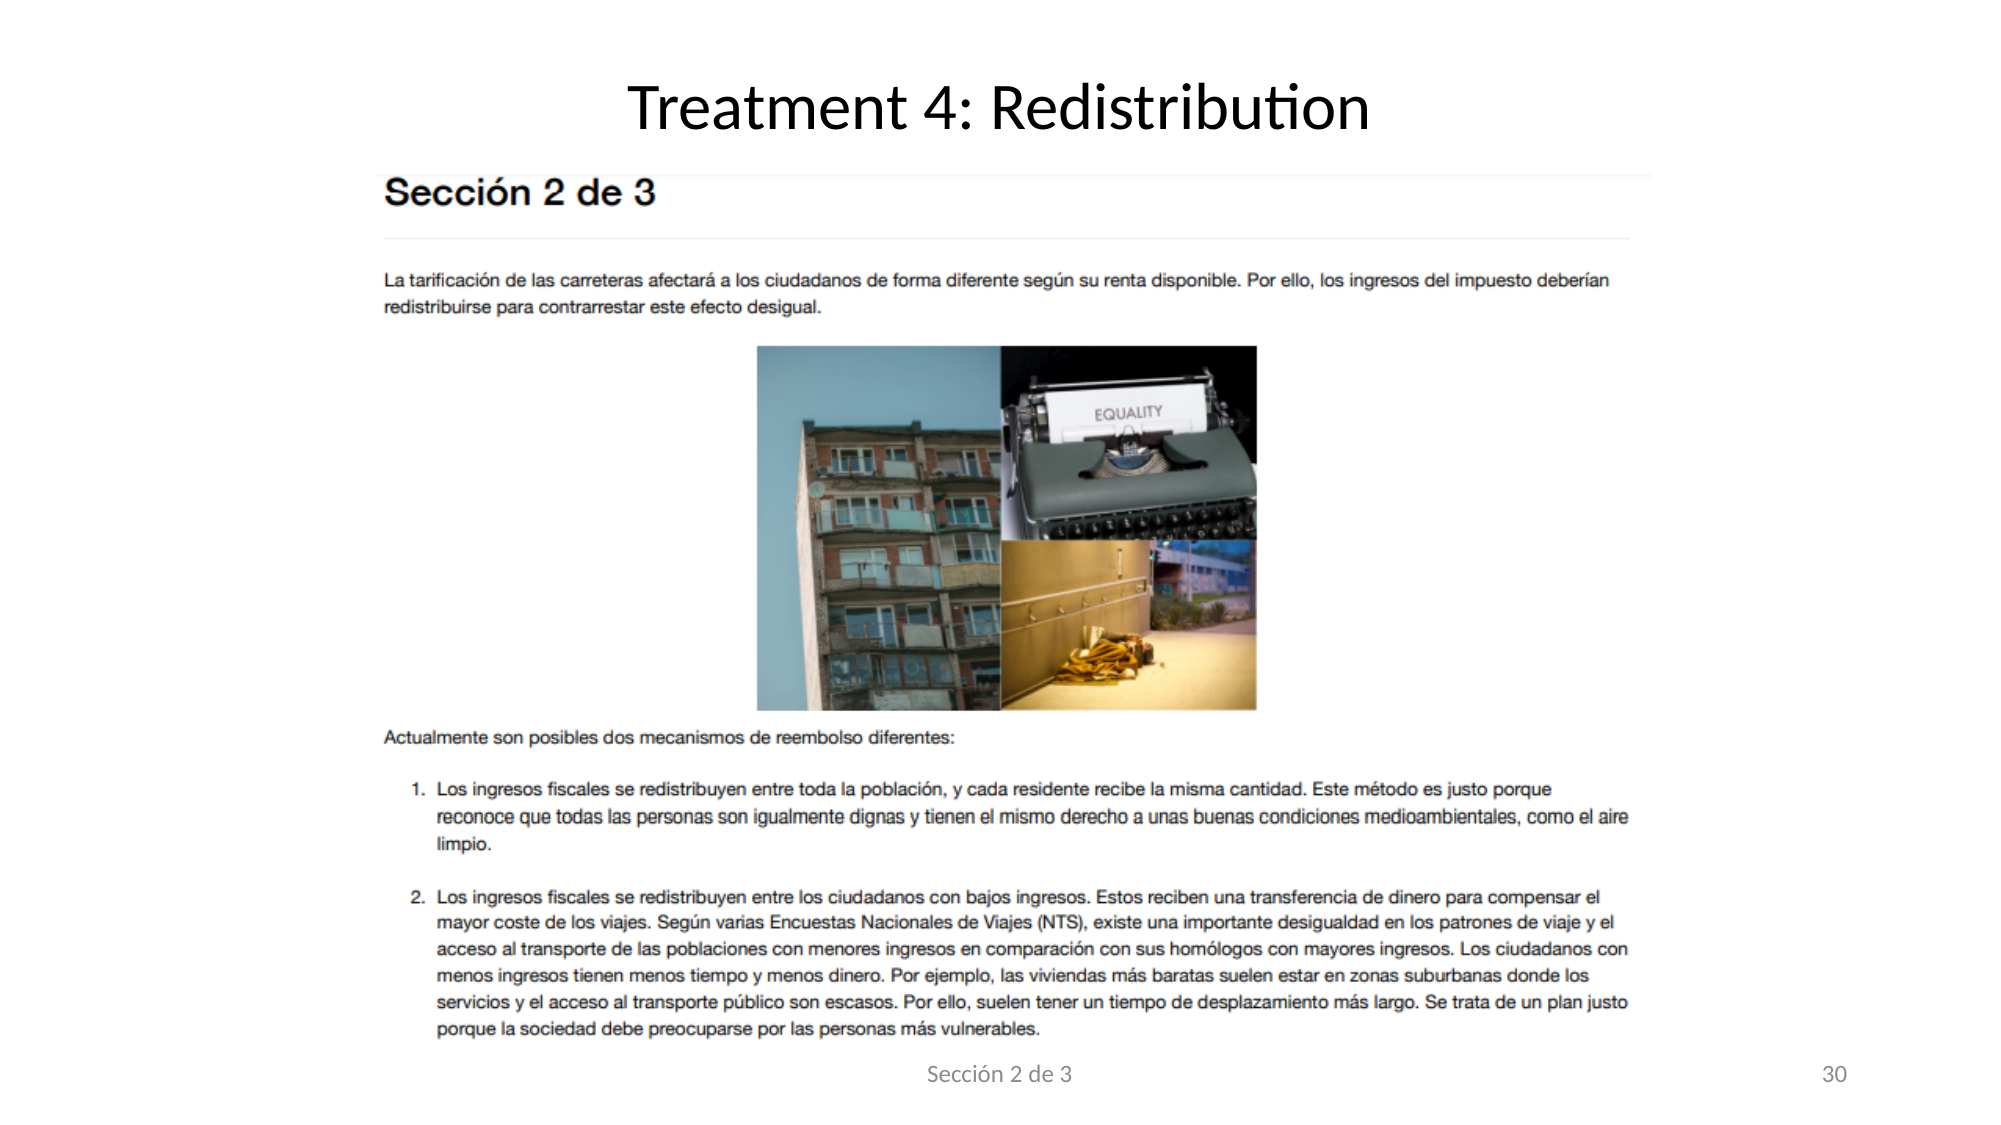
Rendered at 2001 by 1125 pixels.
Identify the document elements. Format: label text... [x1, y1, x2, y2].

slide_number 30 [1412, 1042, 1863, 1103]
text_box Treatment 4: Redistribution [420, 55, 1580, 150]
footer Sección 2 de 3 [662, 1043, 1338, 1103]
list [375, 174, 1652, 1043]
